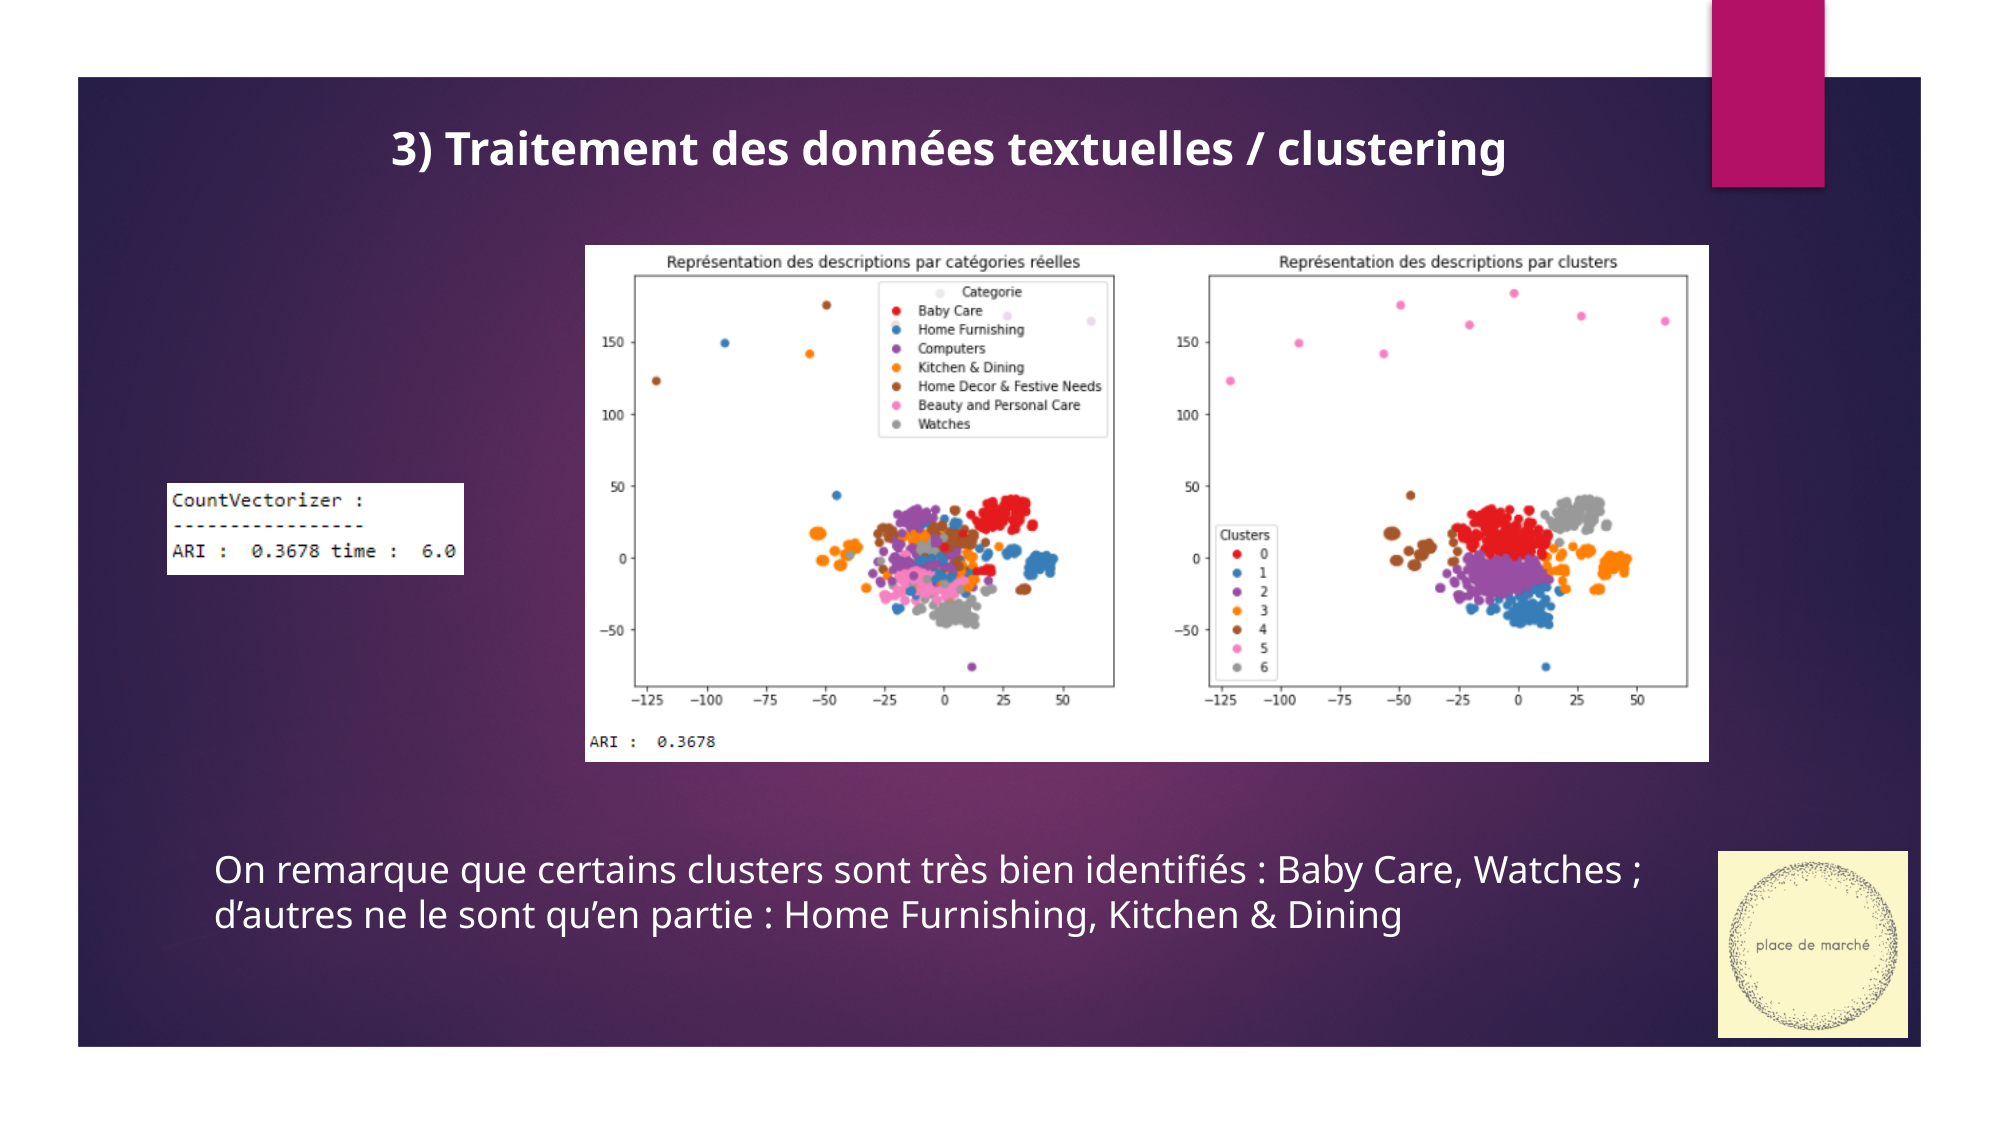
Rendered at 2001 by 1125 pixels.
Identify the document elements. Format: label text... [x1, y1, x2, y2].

picture [1718, 851, 1908, 1038]
text_box On remarque que certains clusters sont très bien identifiés : Baby Care, Watches ; d’autres ne le sont qu’en partie : Home Furnishing, Kitchen & Dining [199, 838, 1672, 943]
text_box 3) Traitement des données textuelles / clustering [206, 111, 1693, 182]
picture [167, 483, 464, 575]
picture [585, 245, 1709, 762]
